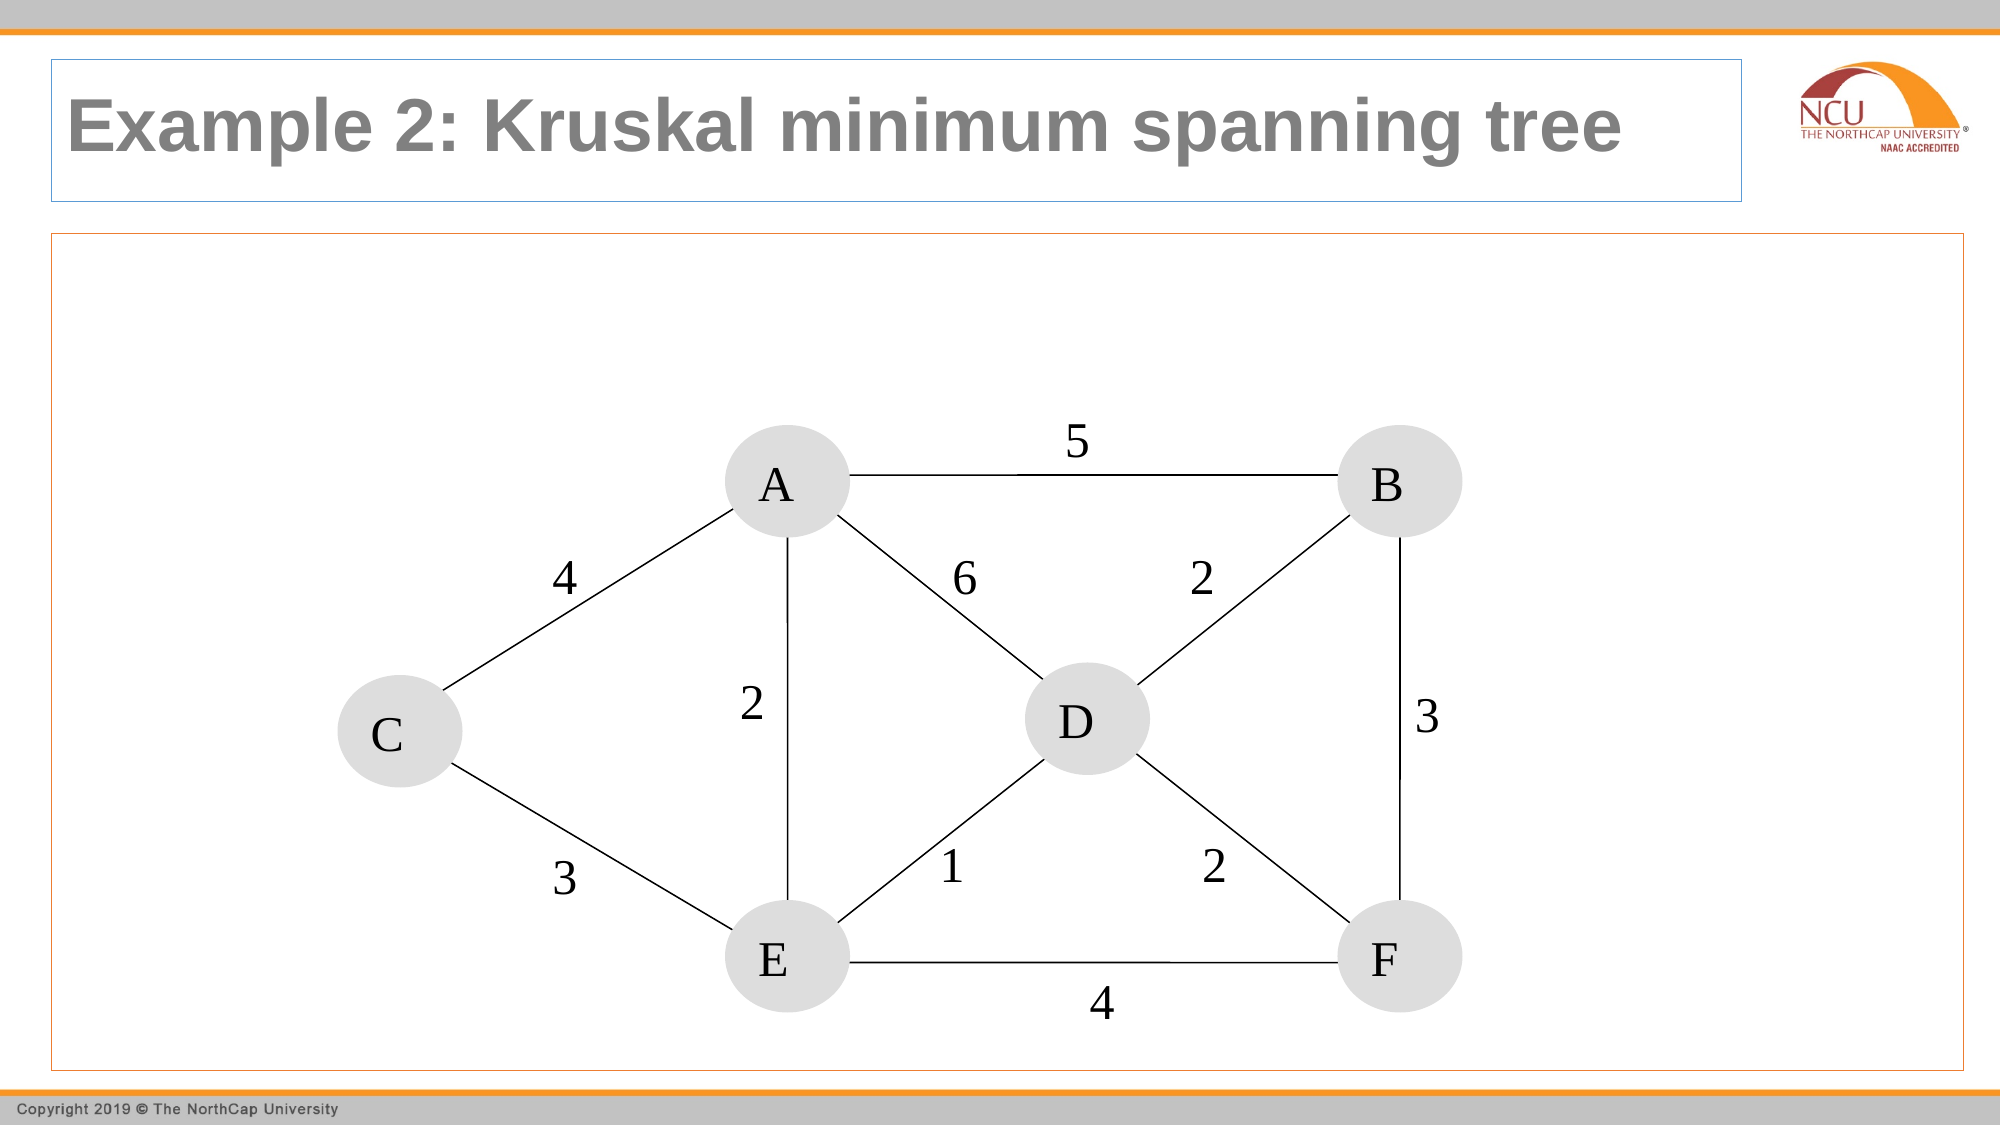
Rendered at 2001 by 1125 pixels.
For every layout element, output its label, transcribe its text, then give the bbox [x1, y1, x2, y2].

text_box [51, 233, 1964, 1071]
text_box [51, 59, 1742, 79]
text_box Example 2: Kruskal minimum spanning tree [51, 79, 1742, 221]
picture [0, 0, 2000, 1125]
